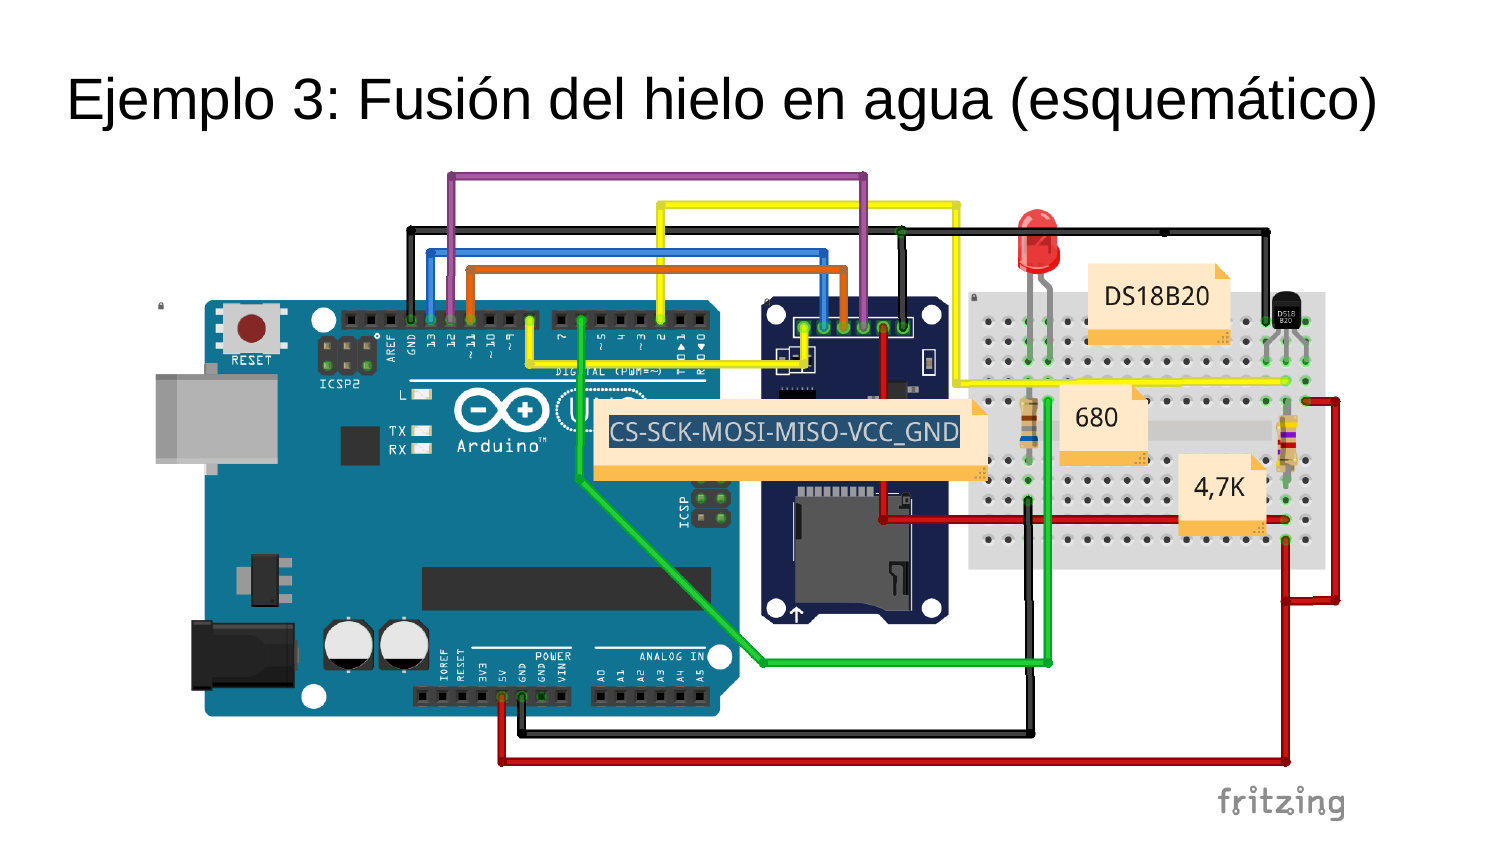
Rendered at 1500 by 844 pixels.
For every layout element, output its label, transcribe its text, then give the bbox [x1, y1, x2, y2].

picture [155, 167, 1345, 822]
text_box Ejemplo 3: Fusión del hielo en agua (esquemático) [51, 46, 1449, 141]
